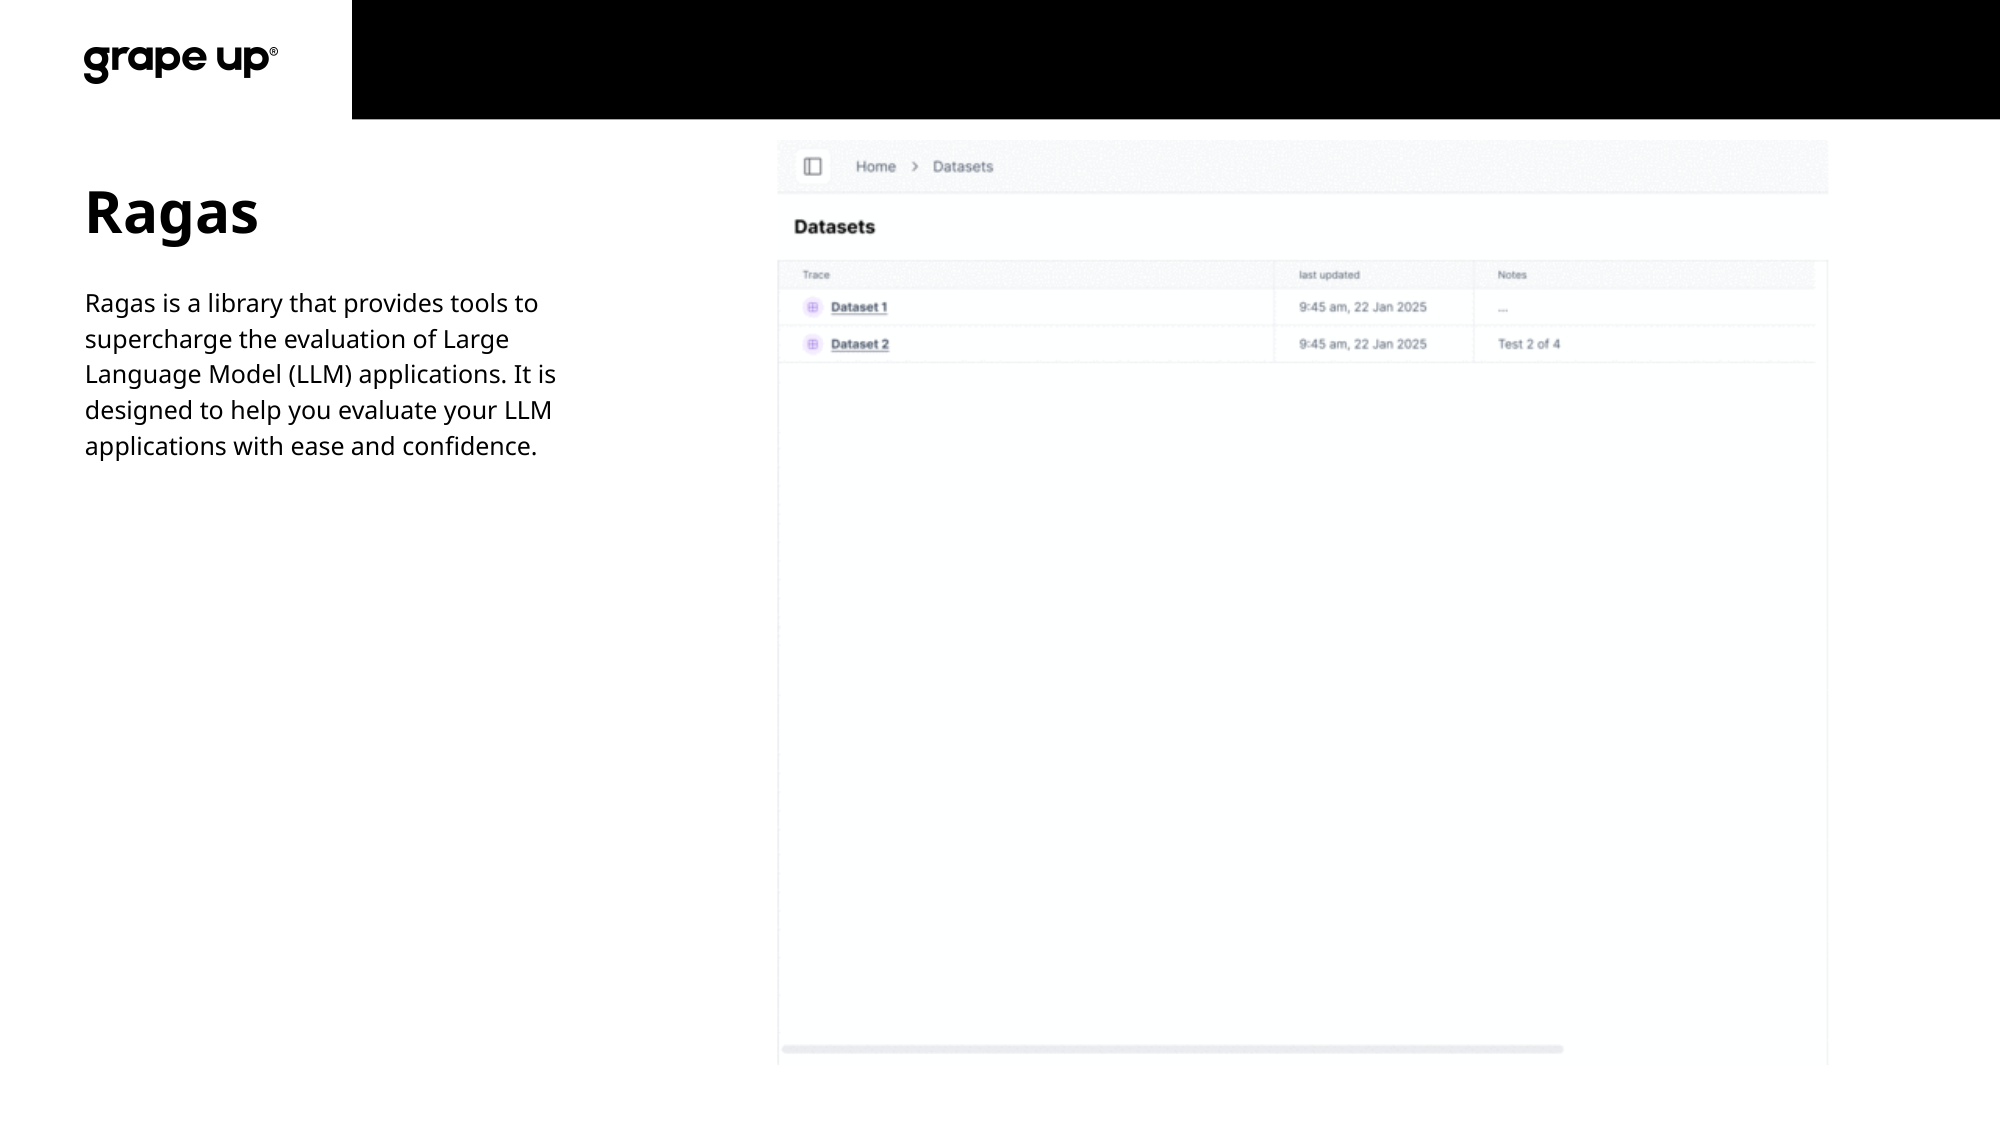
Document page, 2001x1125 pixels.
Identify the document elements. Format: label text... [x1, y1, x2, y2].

list Ragas is a library that provides tools to supercharge the evaluation of Large Language Model (LLM) applications. It is designed to help you evaluate your LLM applications with ease and confidence. [84, 273, 604, 521]
title Ragas [84, 181, 676, 398]
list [676, 140, 1927, 1065]
picture [84, 47, 278, 84]
